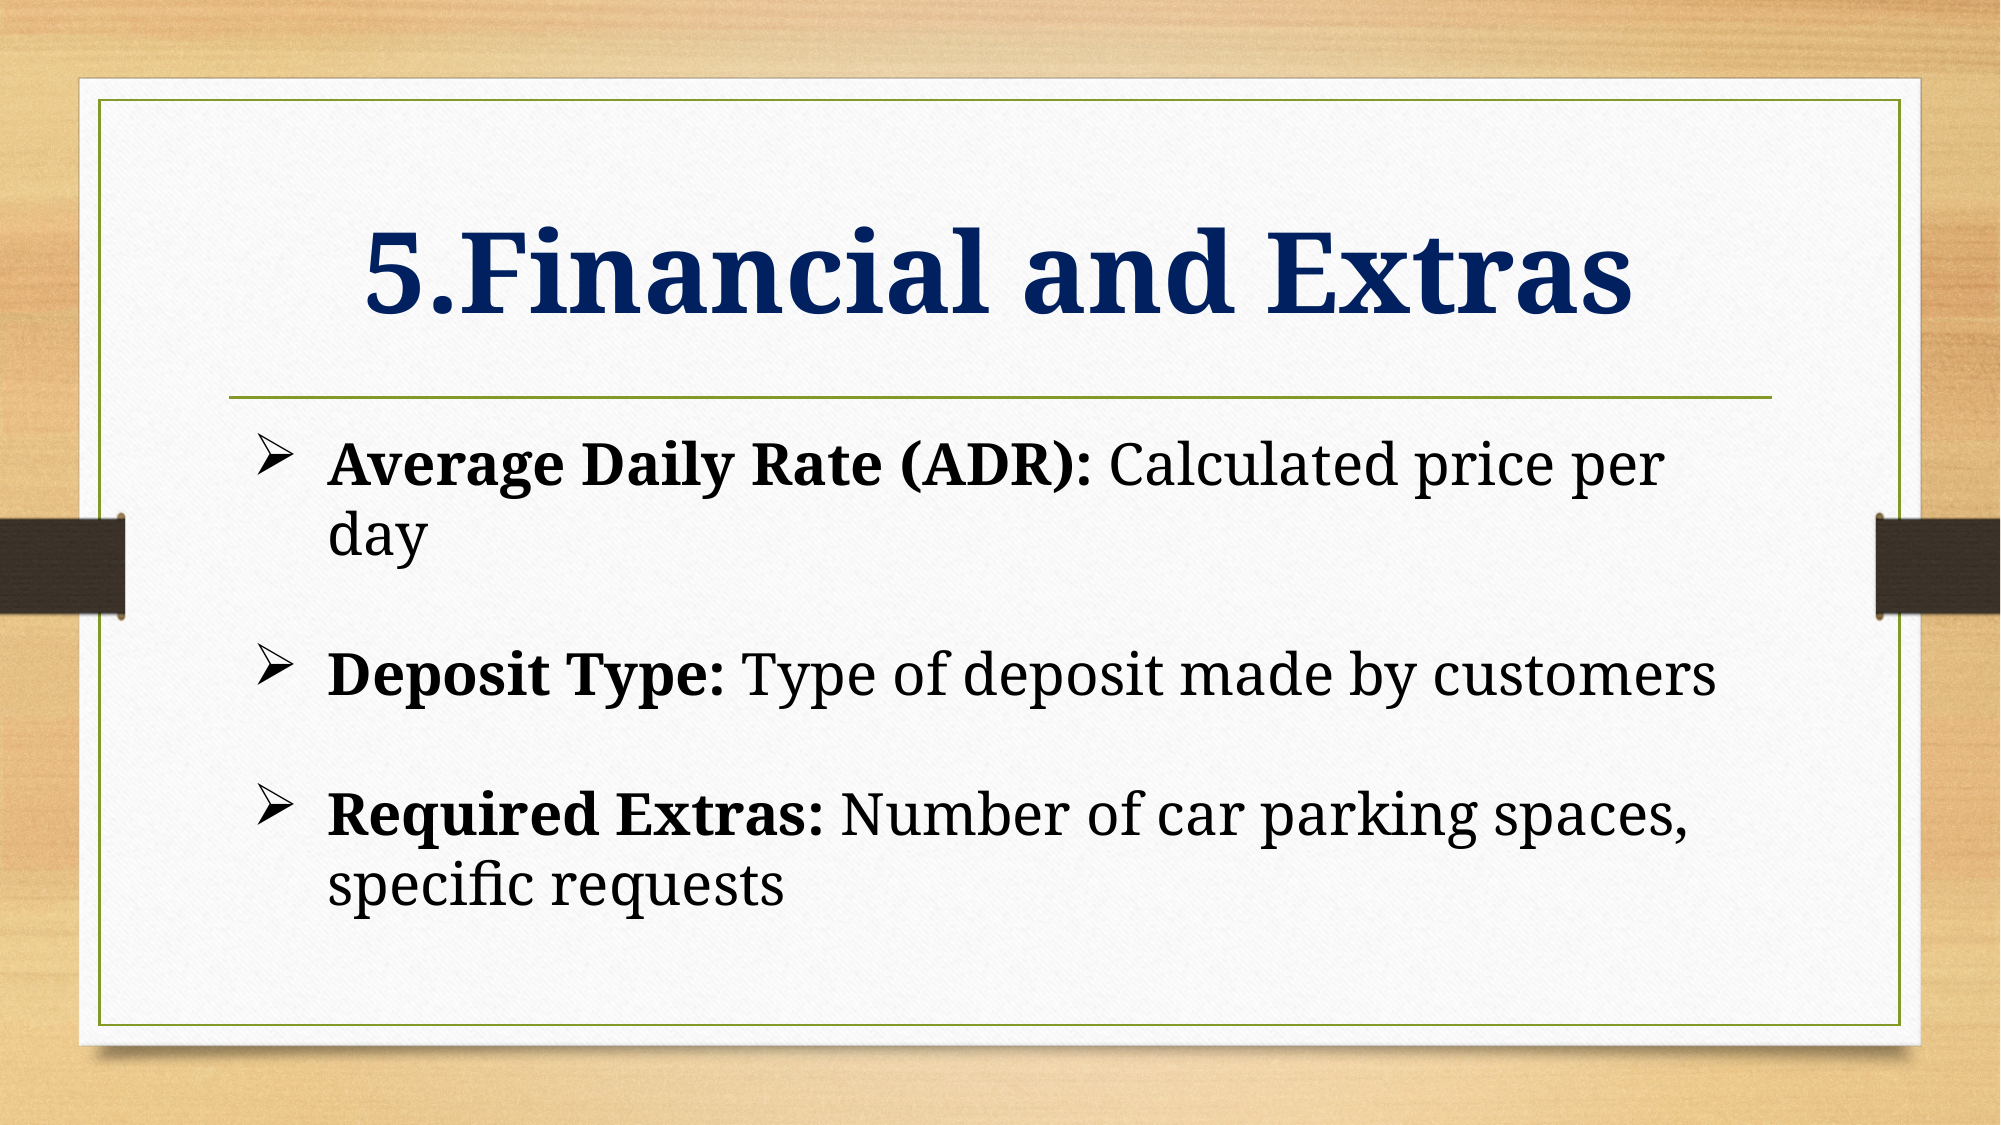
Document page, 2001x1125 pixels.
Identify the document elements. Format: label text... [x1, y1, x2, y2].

picture [0, 0, 2001, 1125]
title 5.Financial and Extras [212, 161, 1788, 375]
list Average Daily Rate (ADR): Calculated price per day Deposit Type: Type of deposit made by customers Required Extras: Number of car parking spaces, specific requests [212, 419, 1788, 964]
